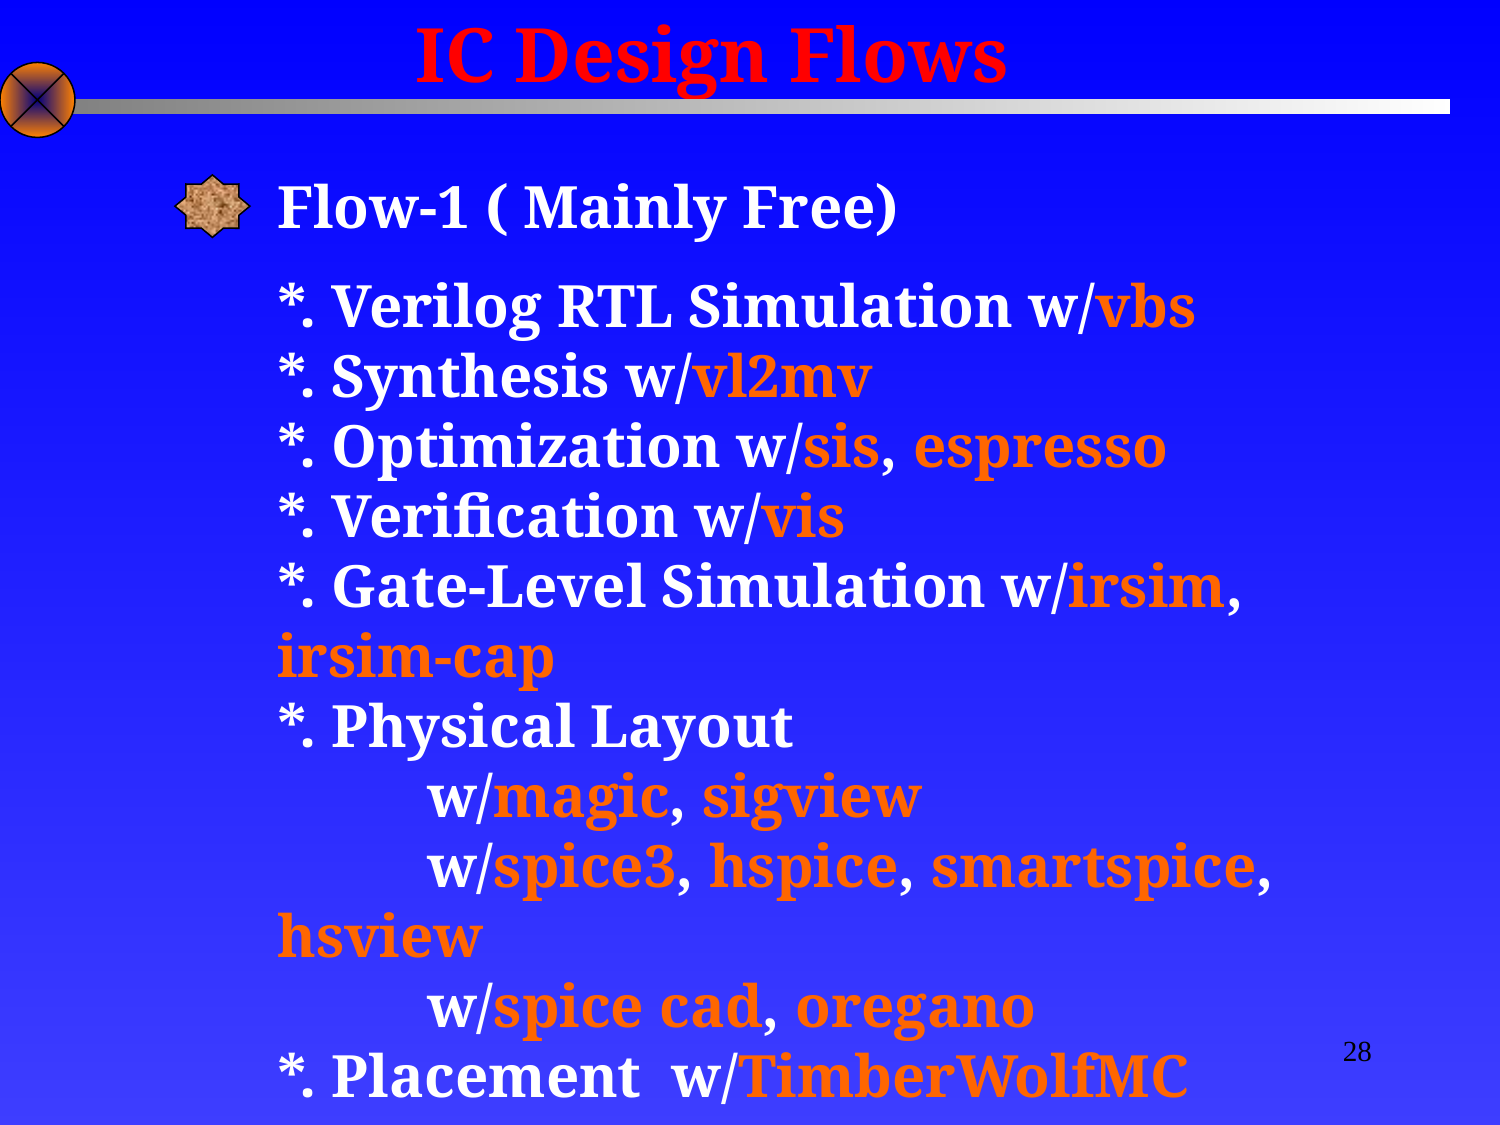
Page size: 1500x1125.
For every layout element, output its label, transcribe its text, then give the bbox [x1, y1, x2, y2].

text_box IC Design Flows [187, 0, 1238, 99]
text_box Flow-1 ( Mainly Free) *. Verilog RTL Simulation w/vbs *. Synthesis w/vl2mv *. Optimization w/sis, espresso *. Verification w/vis *. Gate-Level Simulation w/irsim, irsim-cap *. Physical Layout w/magic, sigview w/spice3, hspice, smartspice, hsview w/spice cad, oregano *. Placement w/TimberWolfMC [262, 162, 1438, 1117]
text_box [174, 174, 250, 238]
text_box [0, 62, 75, 138]
text_box [73, 99, 1450, 114]
